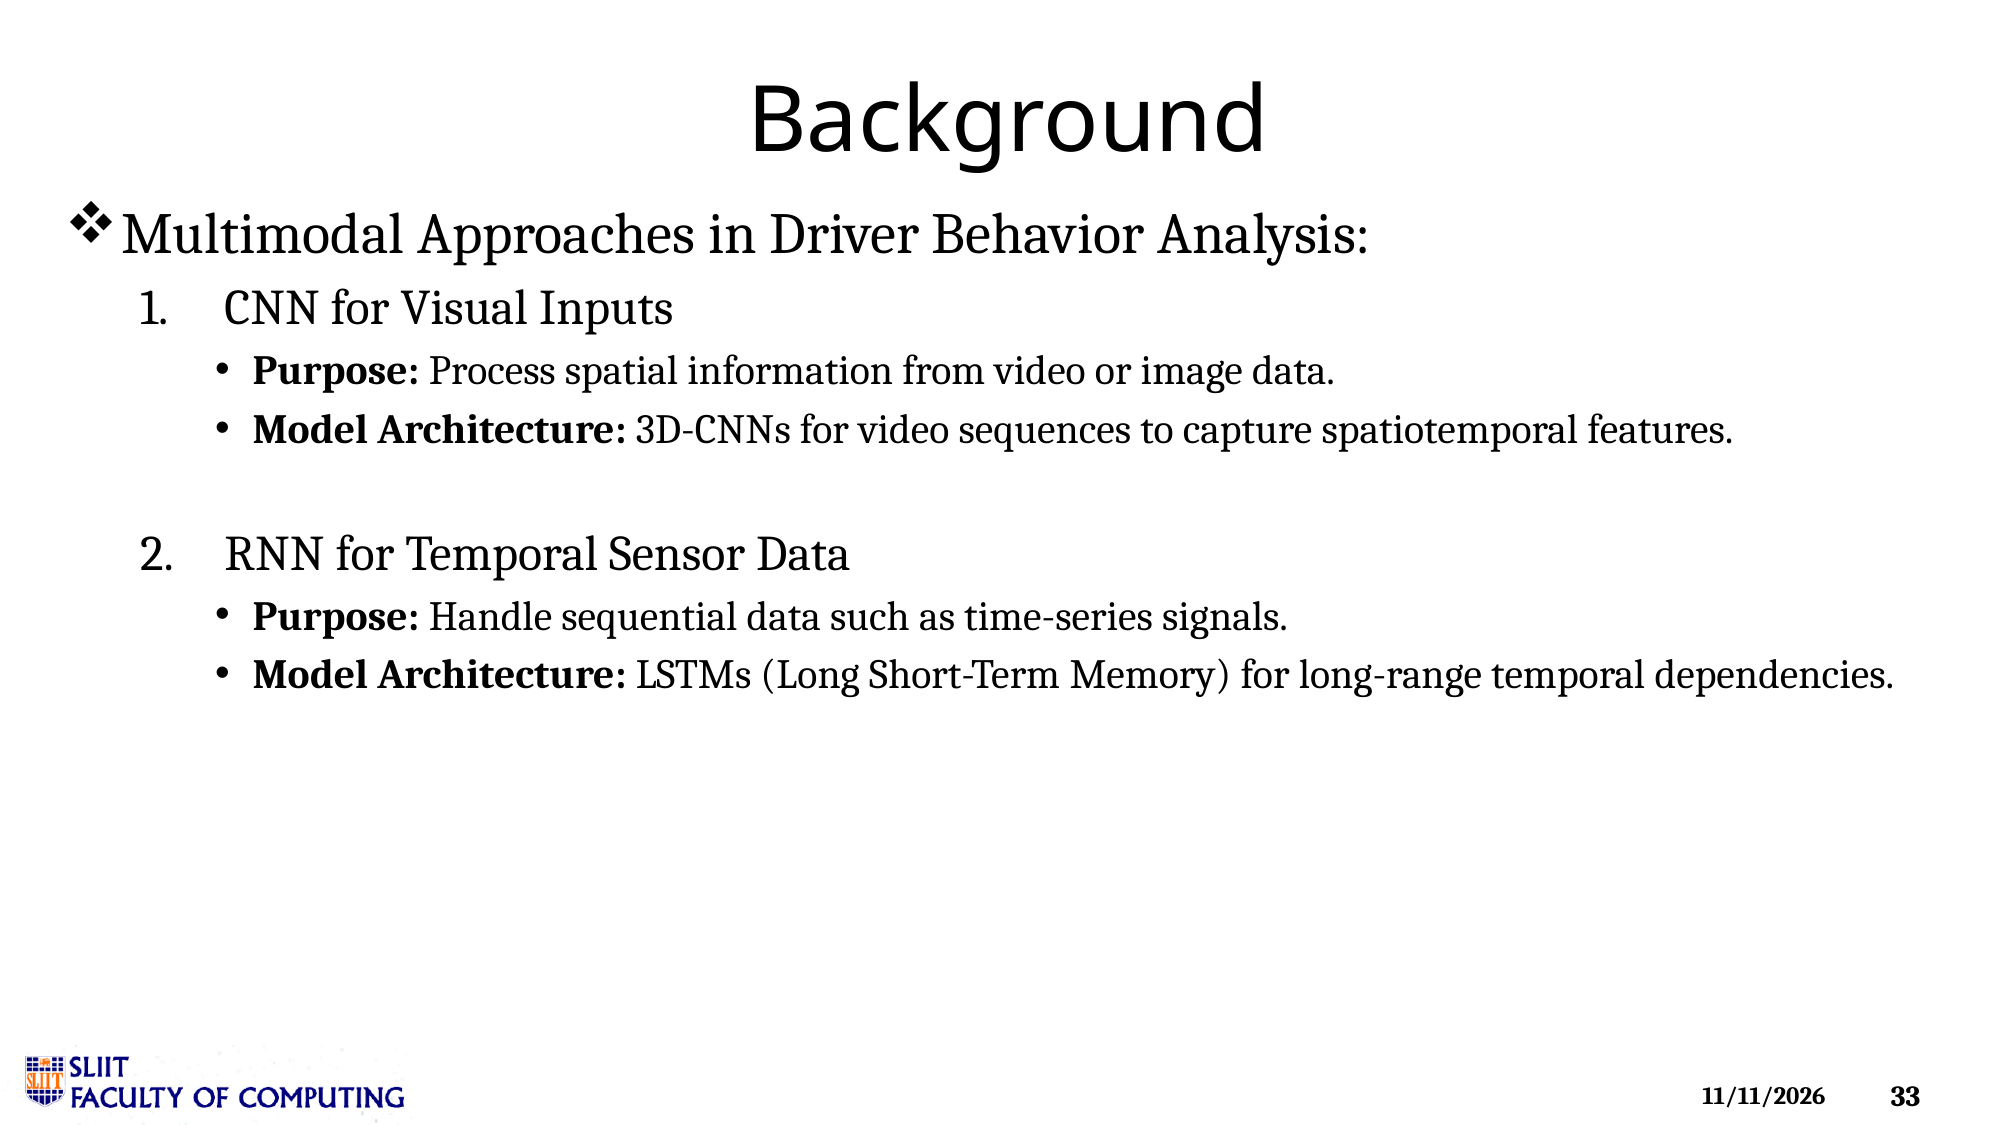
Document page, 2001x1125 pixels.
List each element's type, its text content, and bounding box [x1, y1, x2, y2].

title Background [50, 50, 1967, 180]
list Multimodal Approaches in Driver Behavior Analysis: CNN for Visual Inputs Purpose: Process spatial information from video or image data. Model Architecture: 3D-CNNs for video sequences to capture spatiotemporal features. RNN for Temporal Sensor Data Purpose: Handle sequential data such as time-series signals. Model Architecture: LSTMs (Long Short-Term Memory) for long-range temporal dependencies. [50, 187, 1967, 1038]
picture [0, 1045, 413, 1125]
